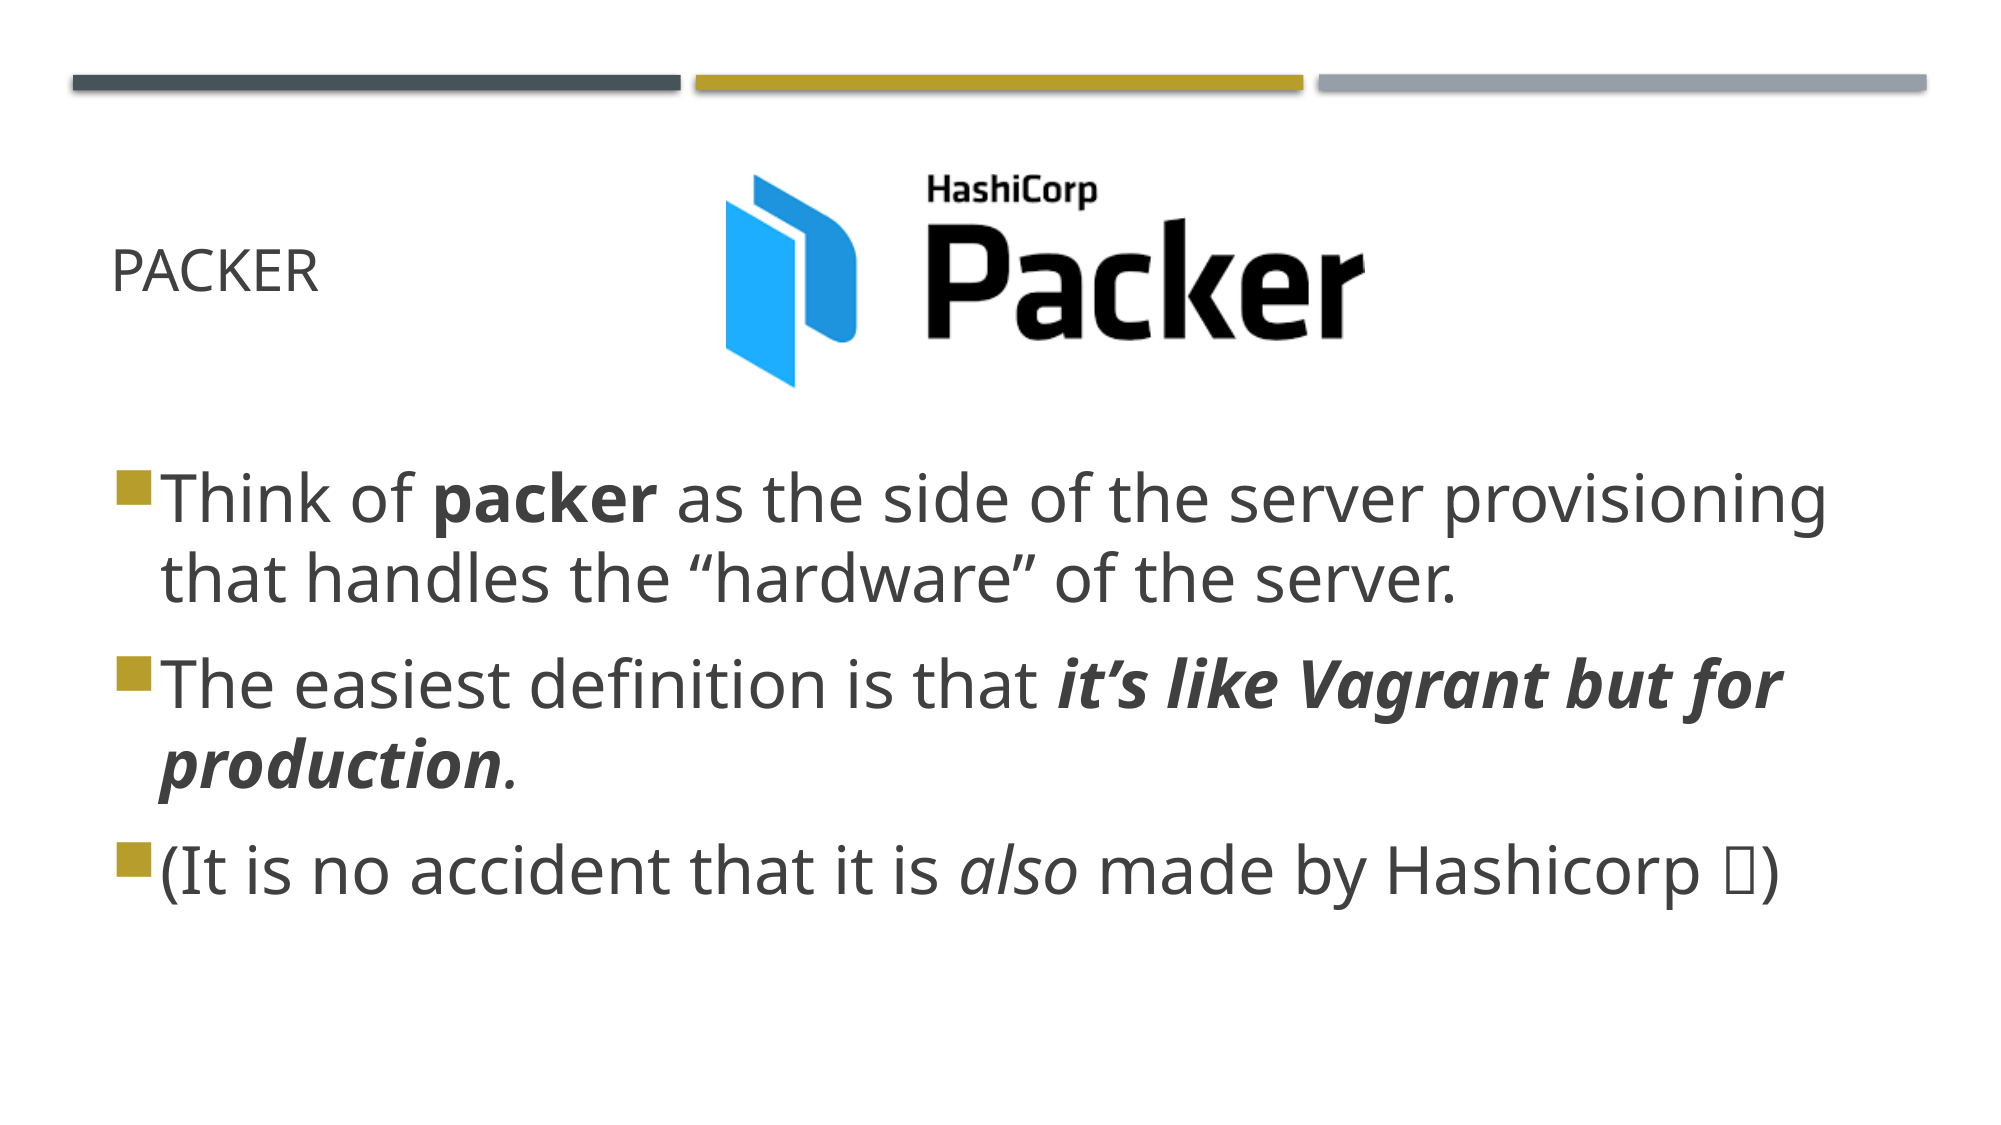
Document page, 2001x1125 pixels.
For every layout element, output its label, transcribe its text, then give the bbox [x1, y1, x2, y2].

title packer [95, 115, 1905, 311]
picture [726, 174, 1365, 389]
list Think of packer as the side of the server provisioning that handles the “hardware” of the server. The easiest definition is that it’s like Vagrant but for production. (It is no accident that it is also made by Hashicorp ) [95, 383, 1905, 981]
